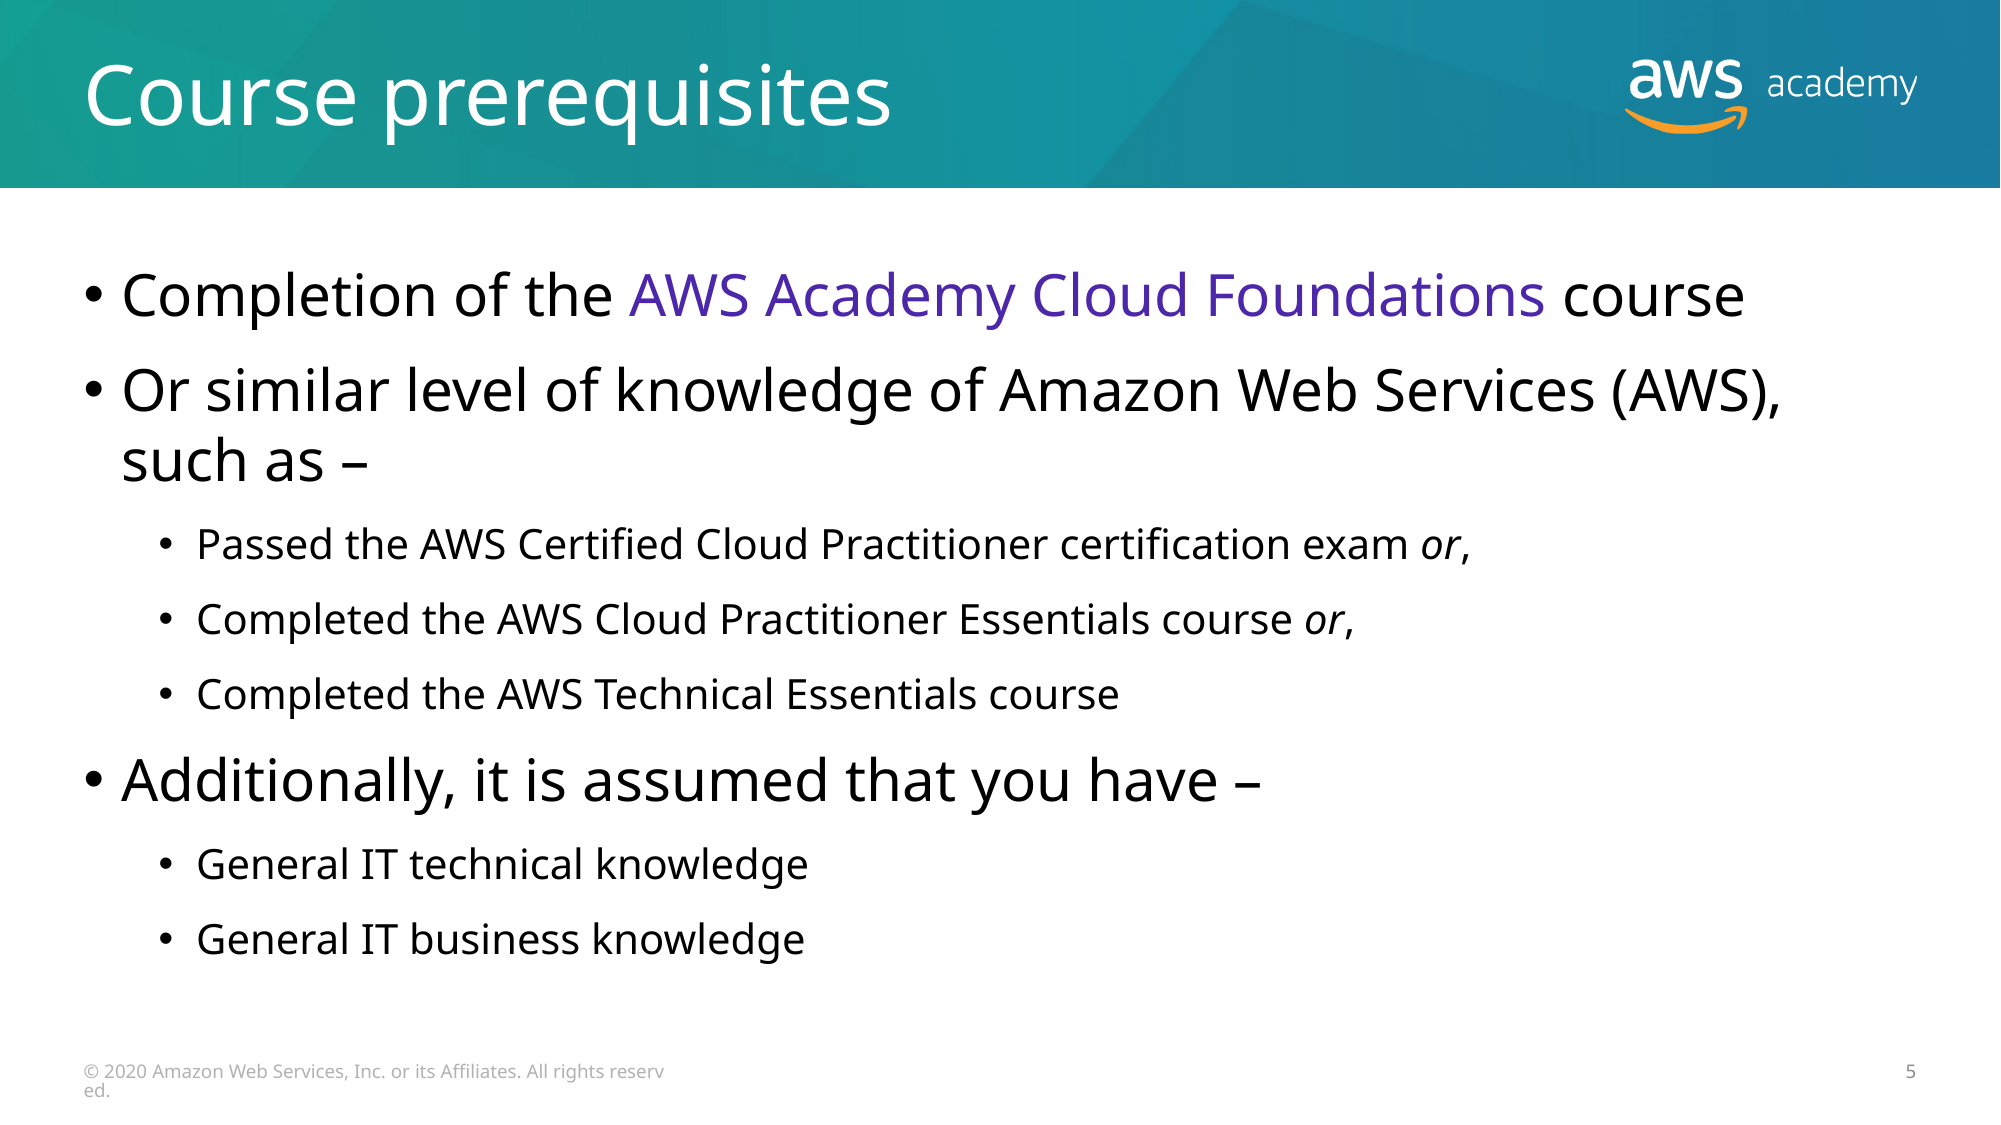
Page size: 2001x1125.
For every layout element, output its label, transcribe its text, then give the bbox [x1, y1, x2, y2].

list Completion of the AWS Academy Cloud Foundations course Or similar level of knowledge of Amazon Web Services (AWS), such as – Passed the AWS Certified Cloud Practitioner certification exam or, Completed the AWS Cloud Practitioner Essentials course or, Completed the AWS Technical Essentials course Additionally, it is assumed that you have – General IT technical knowledge General IT business knowledge [68, 250, 1810, 1014]
footer © 2020 Amazon Web Services, Inc. or its Affiliates. All rights reserved. [68, 1042, 682, 1103]
title Course prerequisites [68, 59, 1551, 138]
picture [0, 0, 2000, 188]
slide_number 5 [1481, 1042, 1932, 1103]
